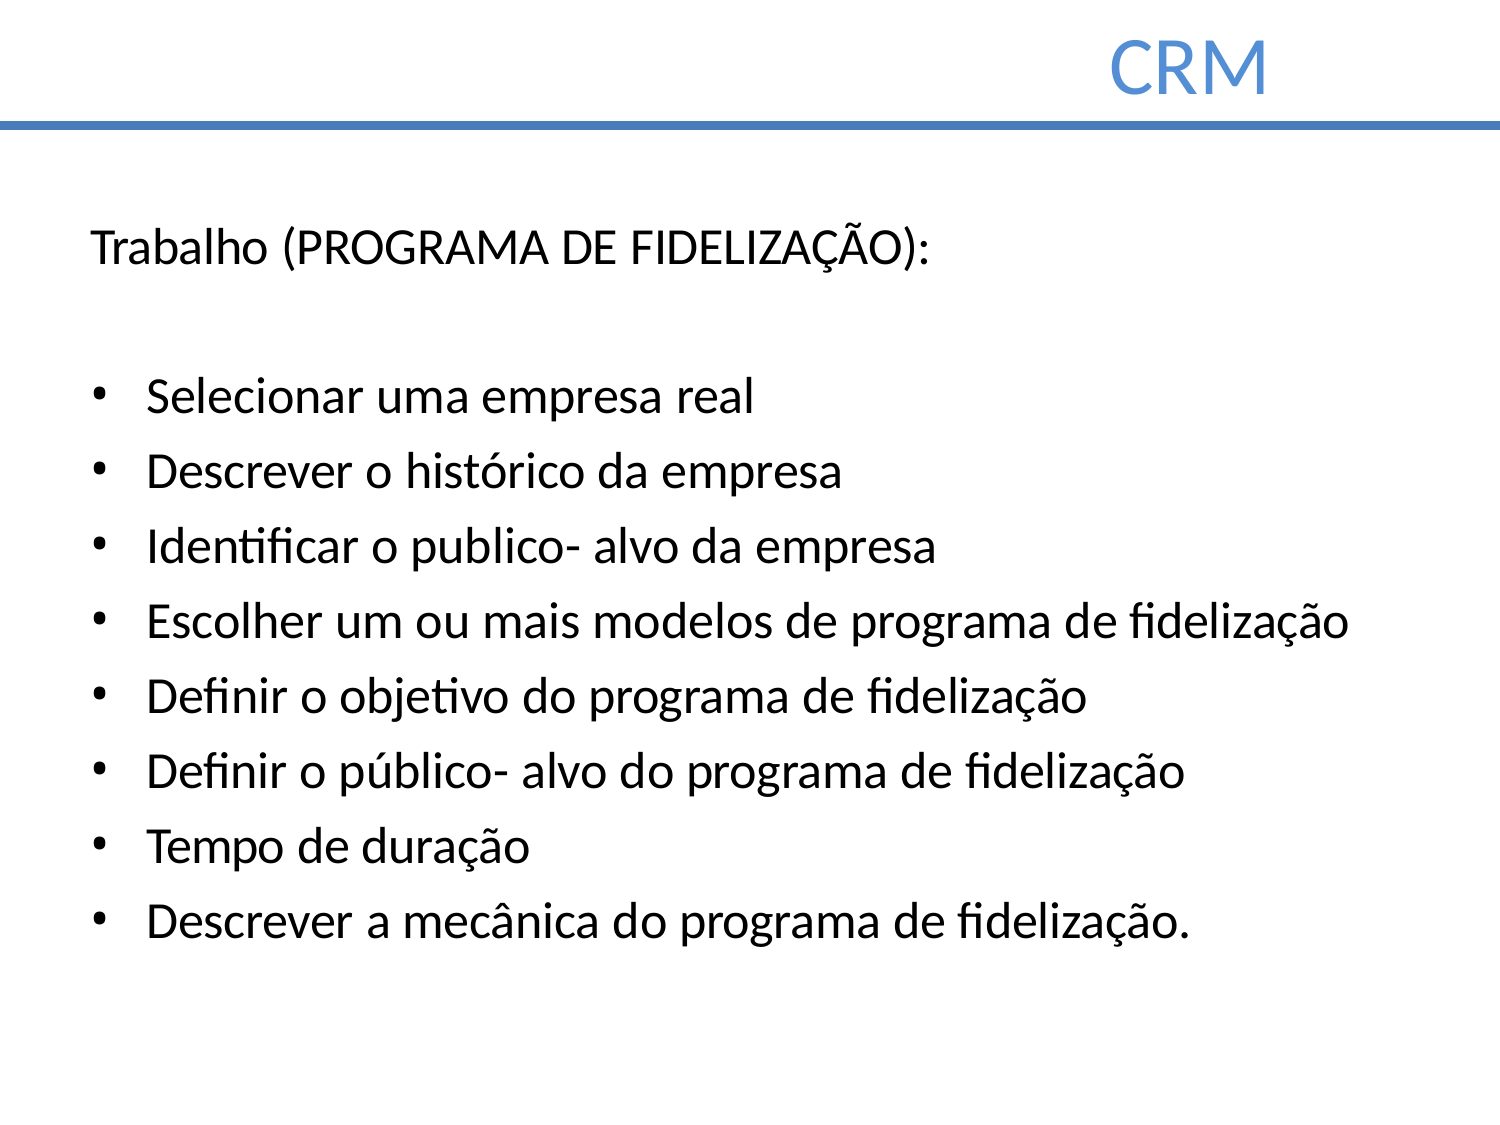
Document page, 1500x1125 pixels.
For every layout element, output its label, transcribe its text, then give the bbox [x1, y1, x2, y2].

title CRM [226, 8, 1273, 199]
text_box Trabalho (PROGRAMA DE FIDELIZAÇÃO): Selecionar uma empresa real Descrever o histórico da empresa Identificar o publico- alvo da empresa Escolher um ou mais modelos de programa de fidelização Definir o objetivo do programa de fidelização Definir o público- alvo do programa de fidelização Tempo de duração Descrever a mecânica do programa de fidelização. [87, 210, 1361, 949]
